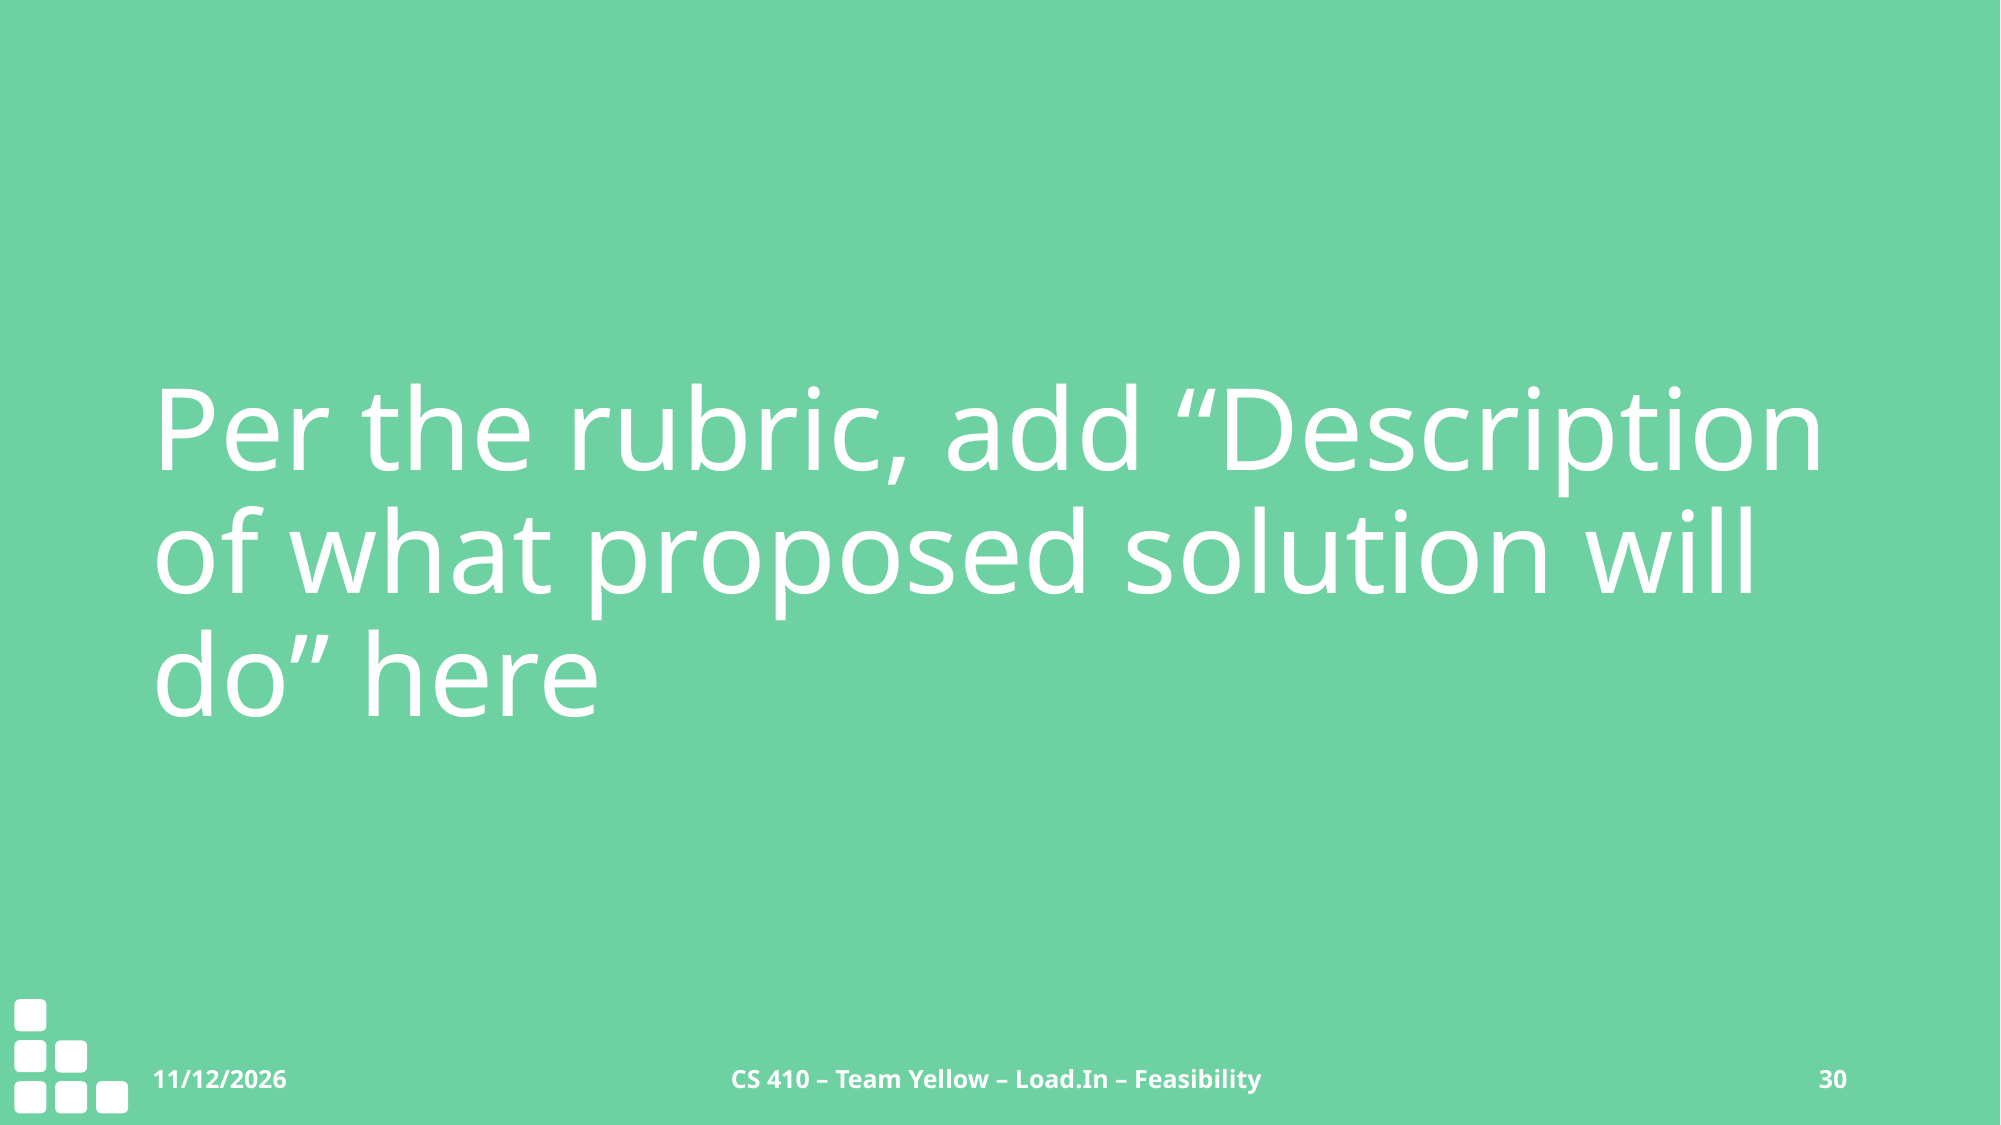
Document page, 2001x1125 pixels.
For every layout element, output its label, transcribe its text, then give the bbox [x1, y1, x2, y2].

slide_number 30 [1412, 1035, 1863, 1125]
footer CS 410 – Team Yellow – Load.In – Feasibility [662, 1035, 1338, 1125]
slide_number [137, 1035, 588, 1125]
title Per the rubric, add “Description of what proposed solution will do” here [136, 280, 1862, 749]
